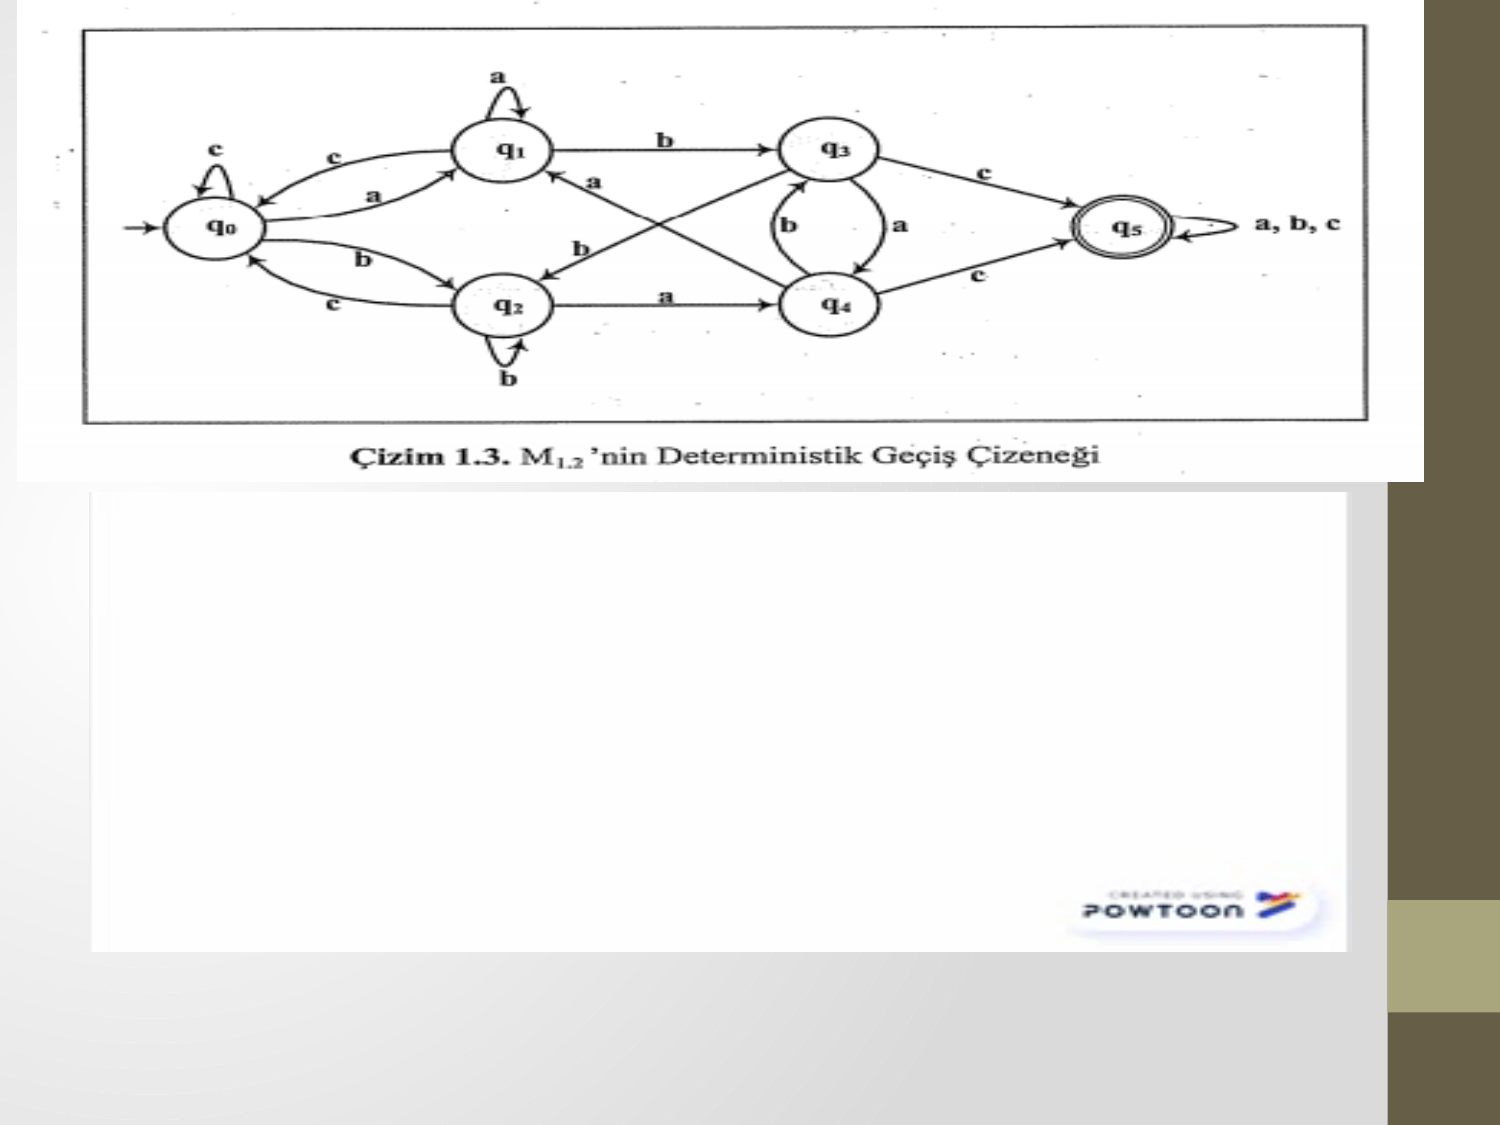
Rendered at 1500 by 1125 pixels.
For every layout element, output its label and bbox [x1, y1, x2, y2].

list [17, 0, 1424, 483]
text_box [87, 491, 1353, 954]
